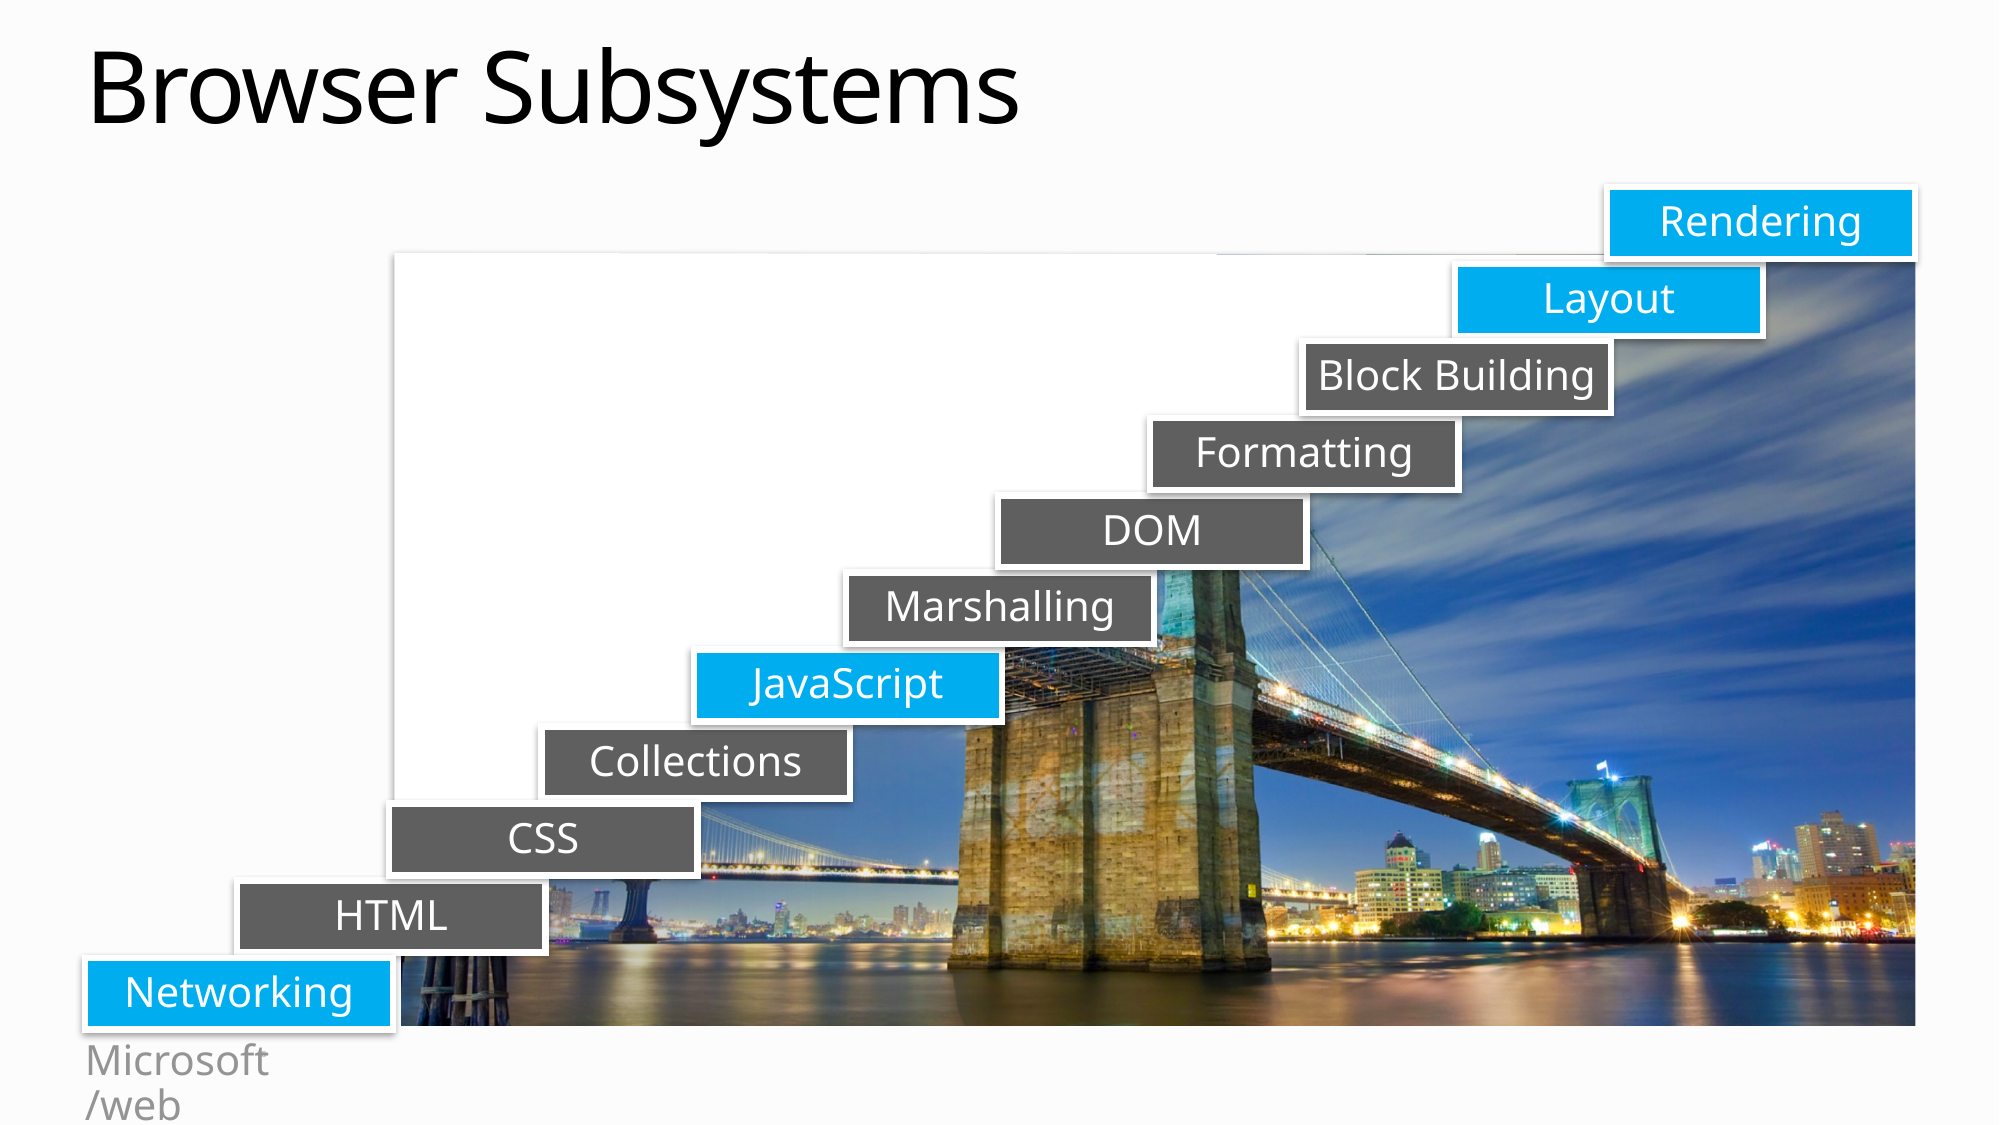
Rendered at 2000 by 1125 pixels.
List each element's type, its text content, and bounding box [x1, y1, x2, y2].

text_box [391, 249, 1598, 799]
text_box Networking [82, 955, 396, 1033]
picture [400, 254, 1916, 1026]
text_box Rendering [1604, 184, 1918, 255]
title Browser Subsystems [85, 37, 1914, 147]
text_box CSS [386, 800, 395, 879]
text_box HTML [234, 877, 395, 953]
